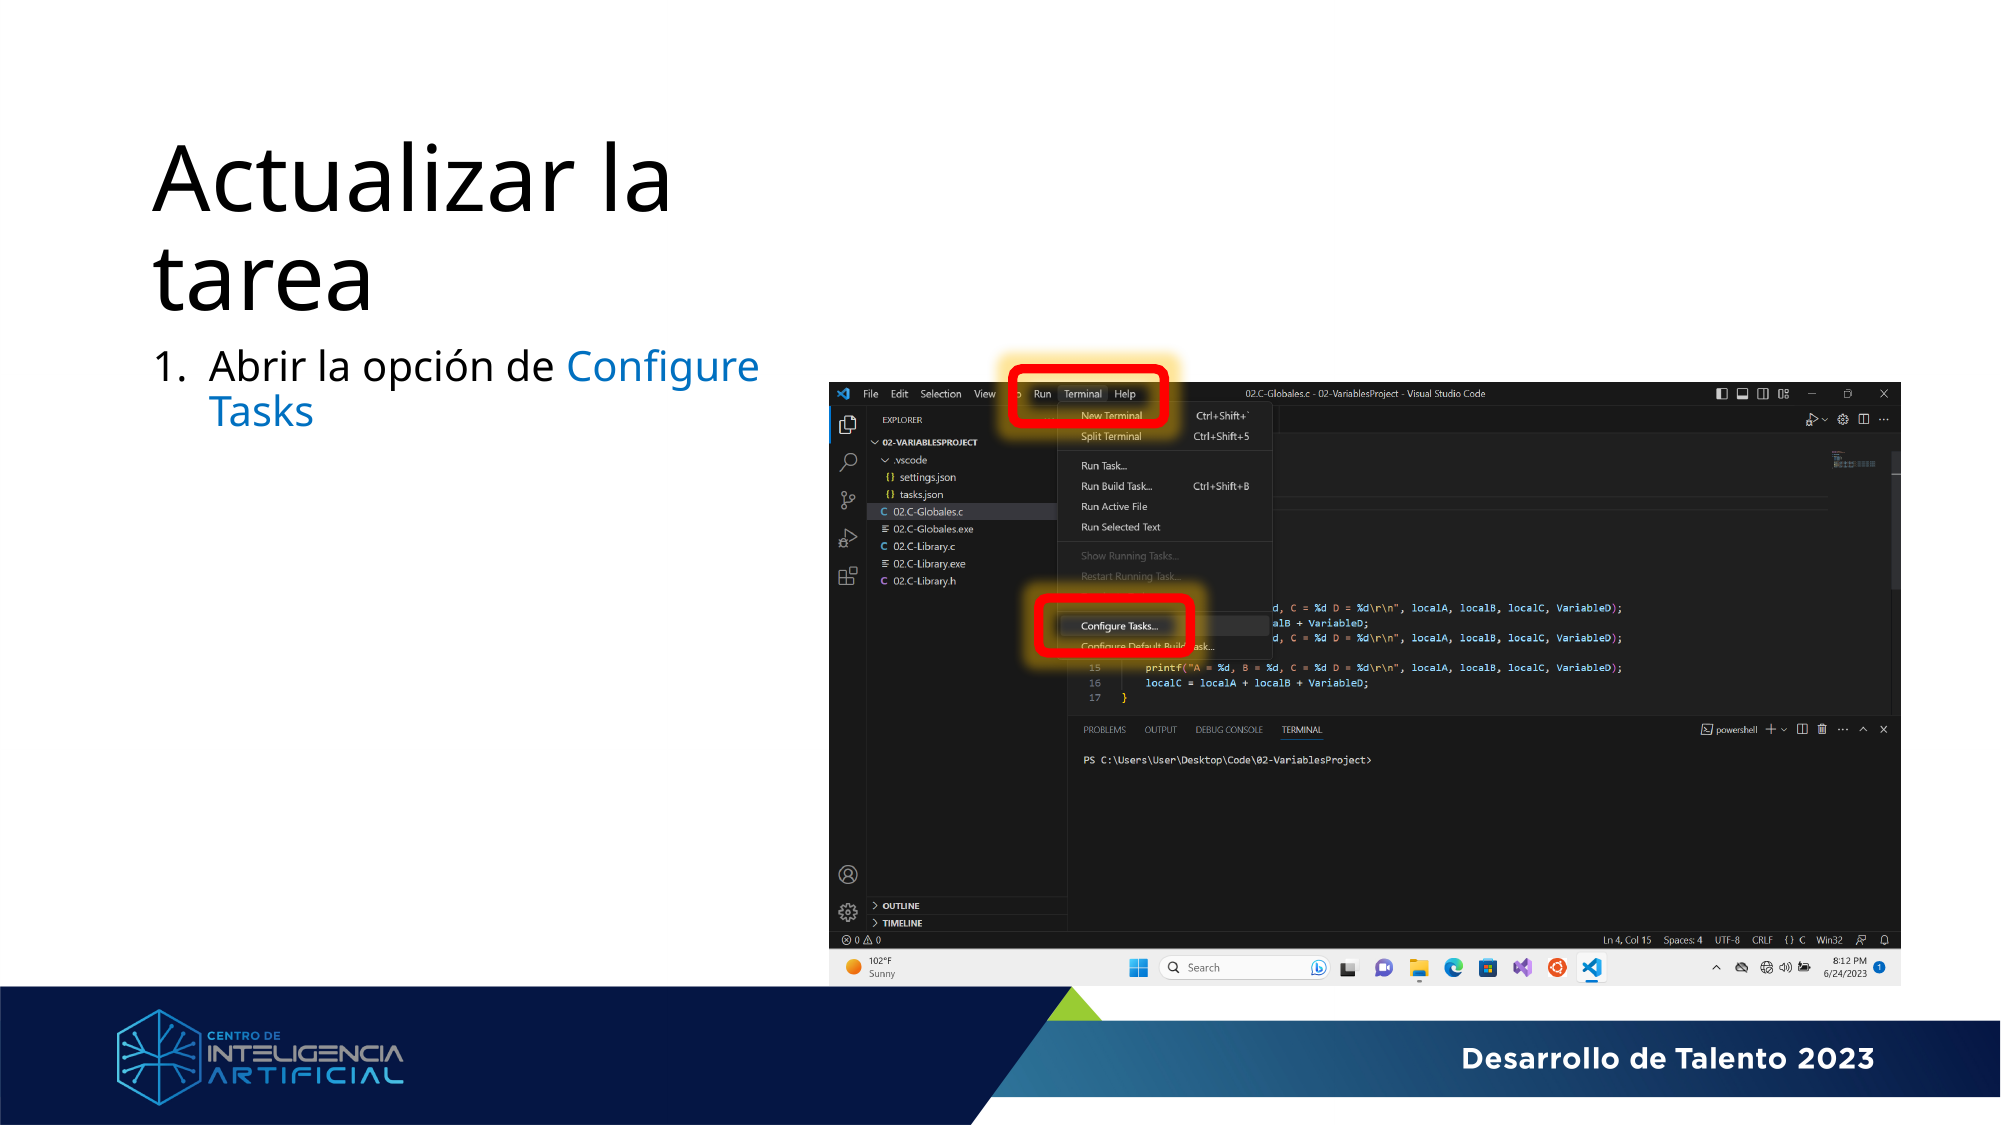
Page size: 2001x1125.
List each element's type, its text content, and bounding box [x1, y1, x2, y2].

list Abrir la opción de Configure Tasks [137, 337, 783, 963]
picture [0, 0, 2001, 1125]
text_box [1011, 367, 1166, 382]
title Actualizar la tarea [137, 75, 912, 338]
